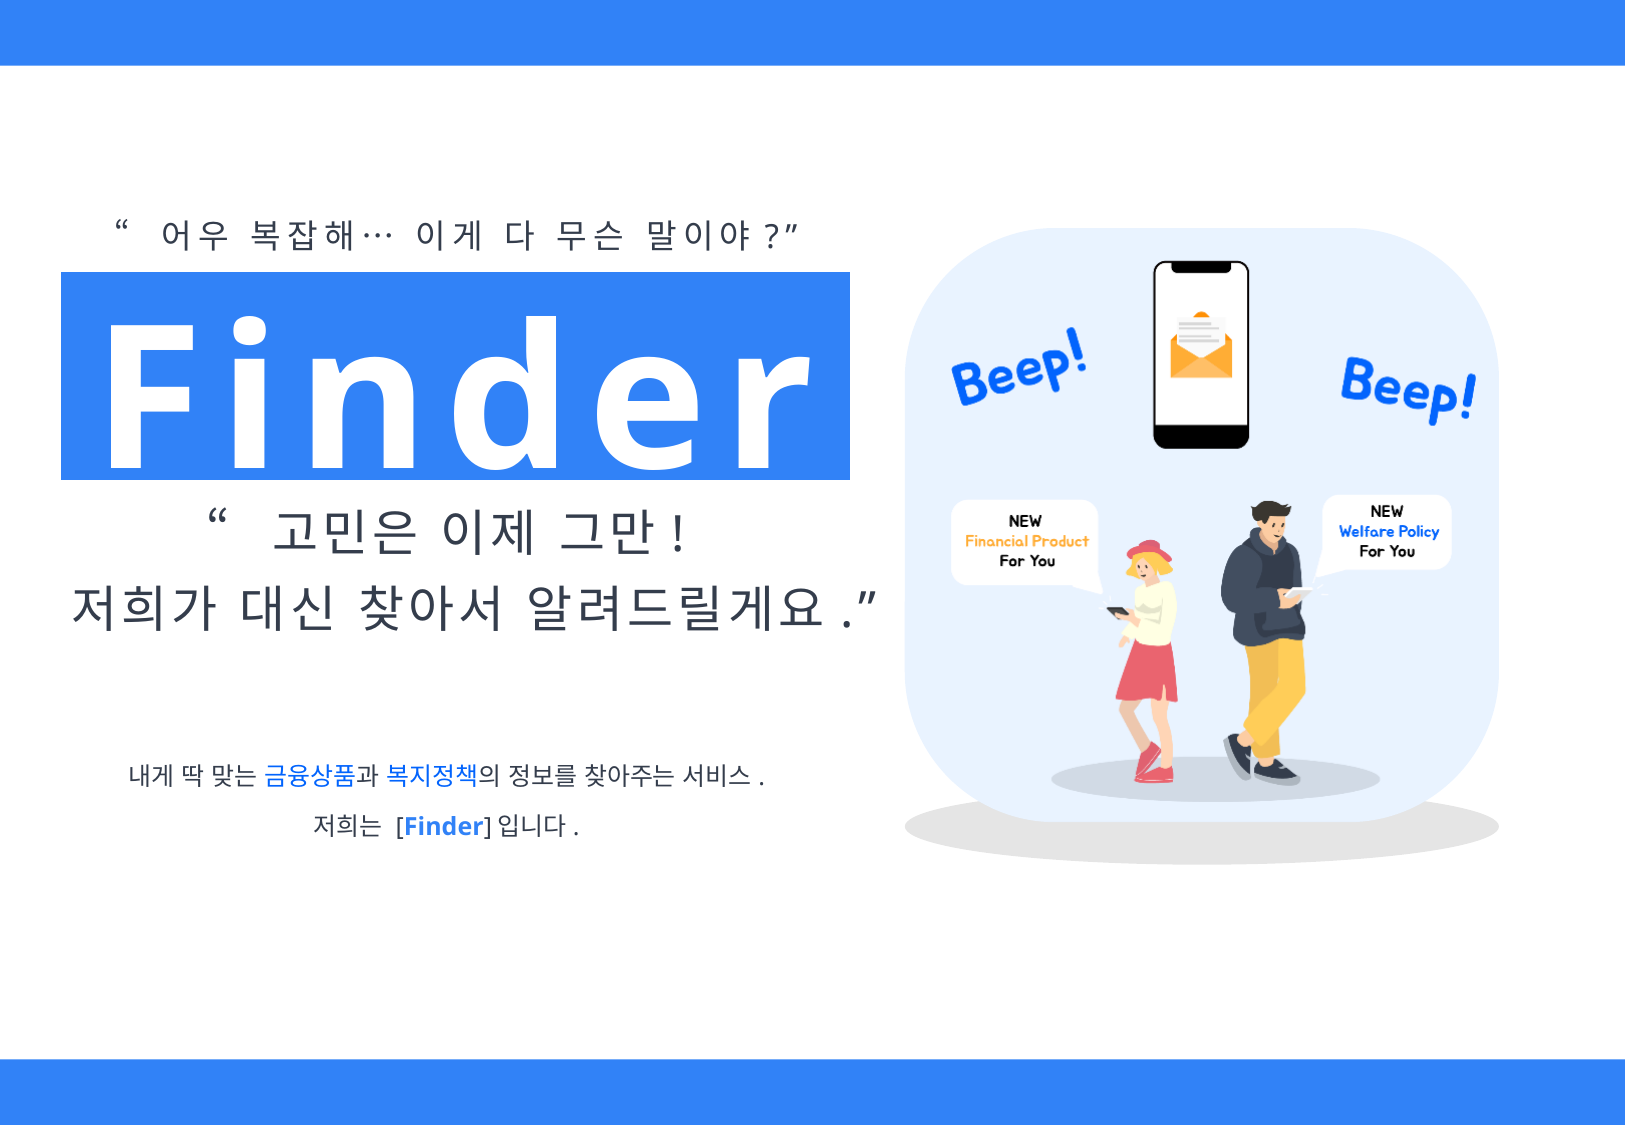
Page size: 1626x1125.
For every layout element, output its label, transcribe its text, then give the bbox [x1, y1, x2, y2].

picture [904, 227, 1499, 823]
text_box [0, 1058, 1625, 1125]
text_box Finder [16, 263, 862, 493]
text_box “고민은 이제 그만! 저희가 대신 찾아서 알려드릴게요.” [12, 493, 897, 649]
text_box [0, 0, 1625, 67]
text_box [903, 823, 1501, 866]
text_box 내게 딱 맞는 금융상품과 복지정책의 정보를 찾아주는 서비스. 저희는 [Finder]입니다. [60, 733, 834, 848]
text_box “어우 복잡해… 이게 다 무슨 말이야?” [0, 208, 955, 263]
